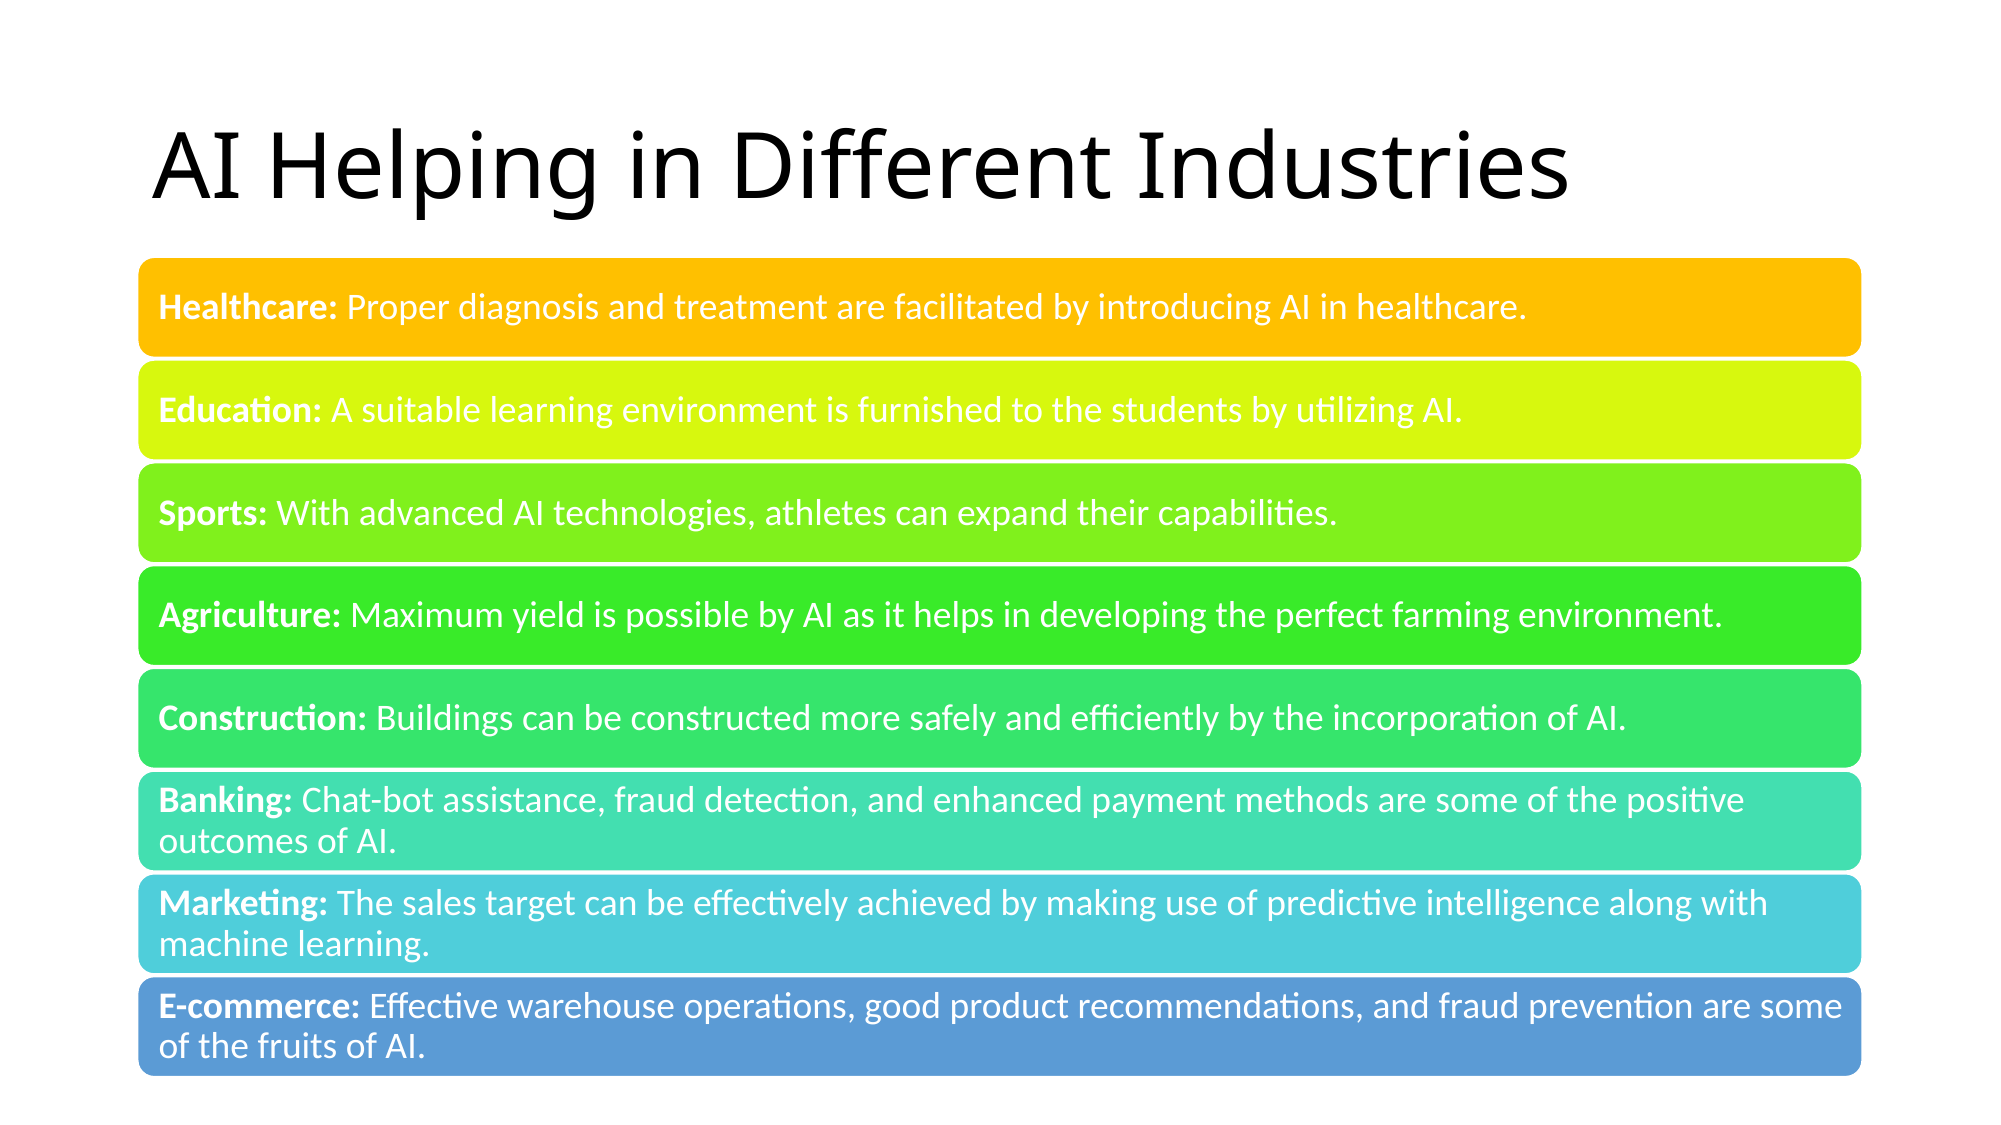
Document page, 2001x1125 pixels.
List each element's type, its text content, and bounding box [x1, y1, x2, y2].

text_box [137, 256, 1863, 1078]
title AI Helping in Different Industries [137, 59, 1863, 256]
